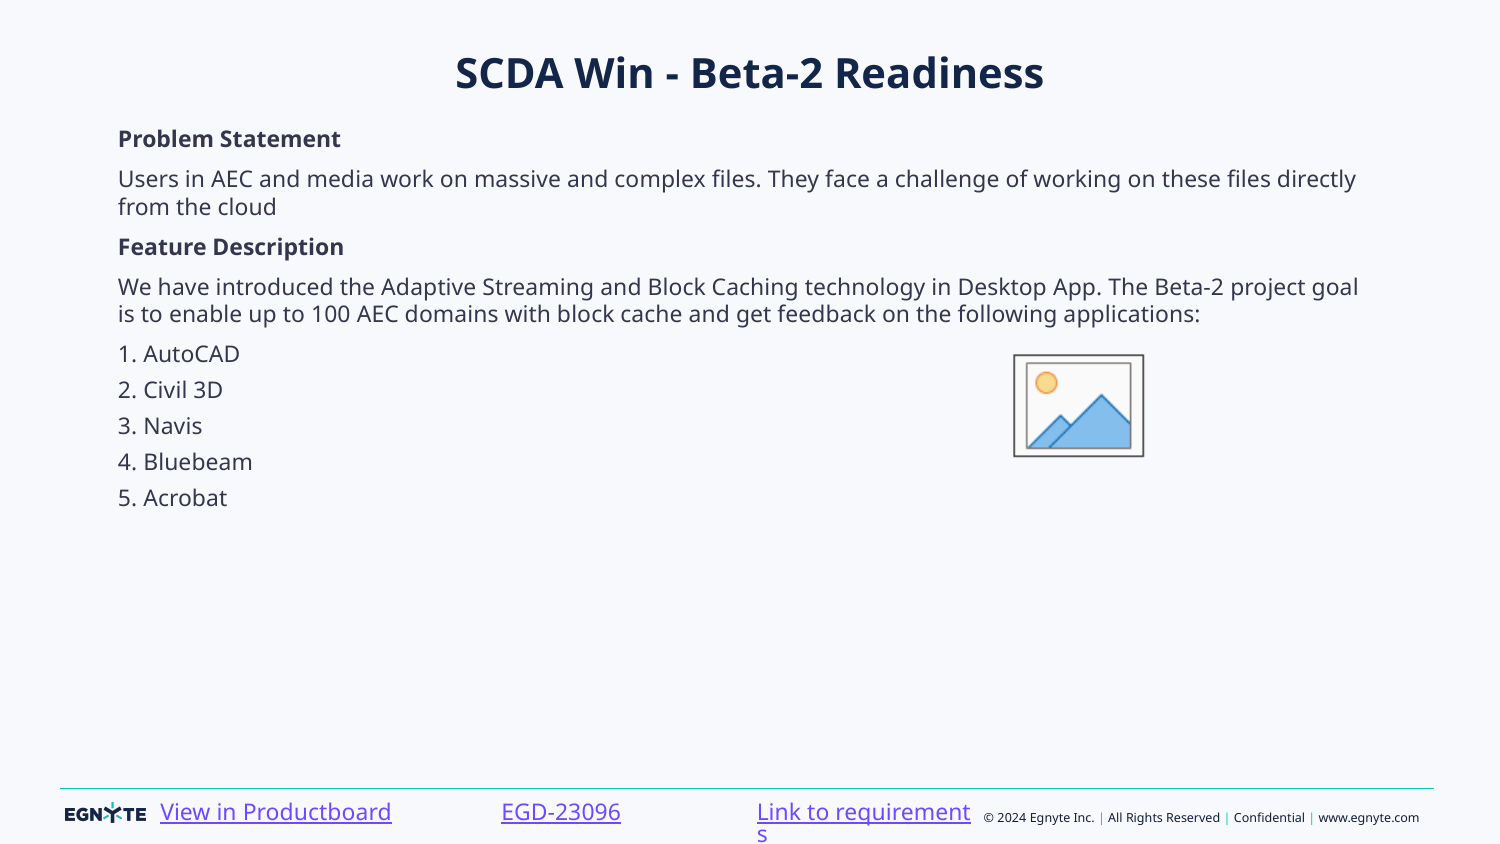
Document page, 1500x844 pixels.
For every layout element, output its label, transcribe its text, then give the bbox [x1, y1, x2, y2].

list Problem Statement Users in AEC and media work on massive and complex files. They face a challenge of working on these files directly from the cloud Feature Description We have introduced the Adaptive Streaming and Block Caching technology in Desktop App. The Beta-2 project goal is to enable up to 100 AEC domains with block cache and get feedback on the following applications: 1. AutoCAD 2. Civil 3D 3. Navis 4. Bluebeam 5. Acrobat [103, 117, 1397, 693]
list View in Productboard [145, 790, 486, 835]
list EGD-23096 [486, 790, 741, 835]
picture [761, 119, 1397, 693]
title SCDA Win - Beta-2 Readiness [103, 44, 1397, 106]
list Link to requirements [742, 790, 997, 835]
picture [65, 802, 145, 823]
